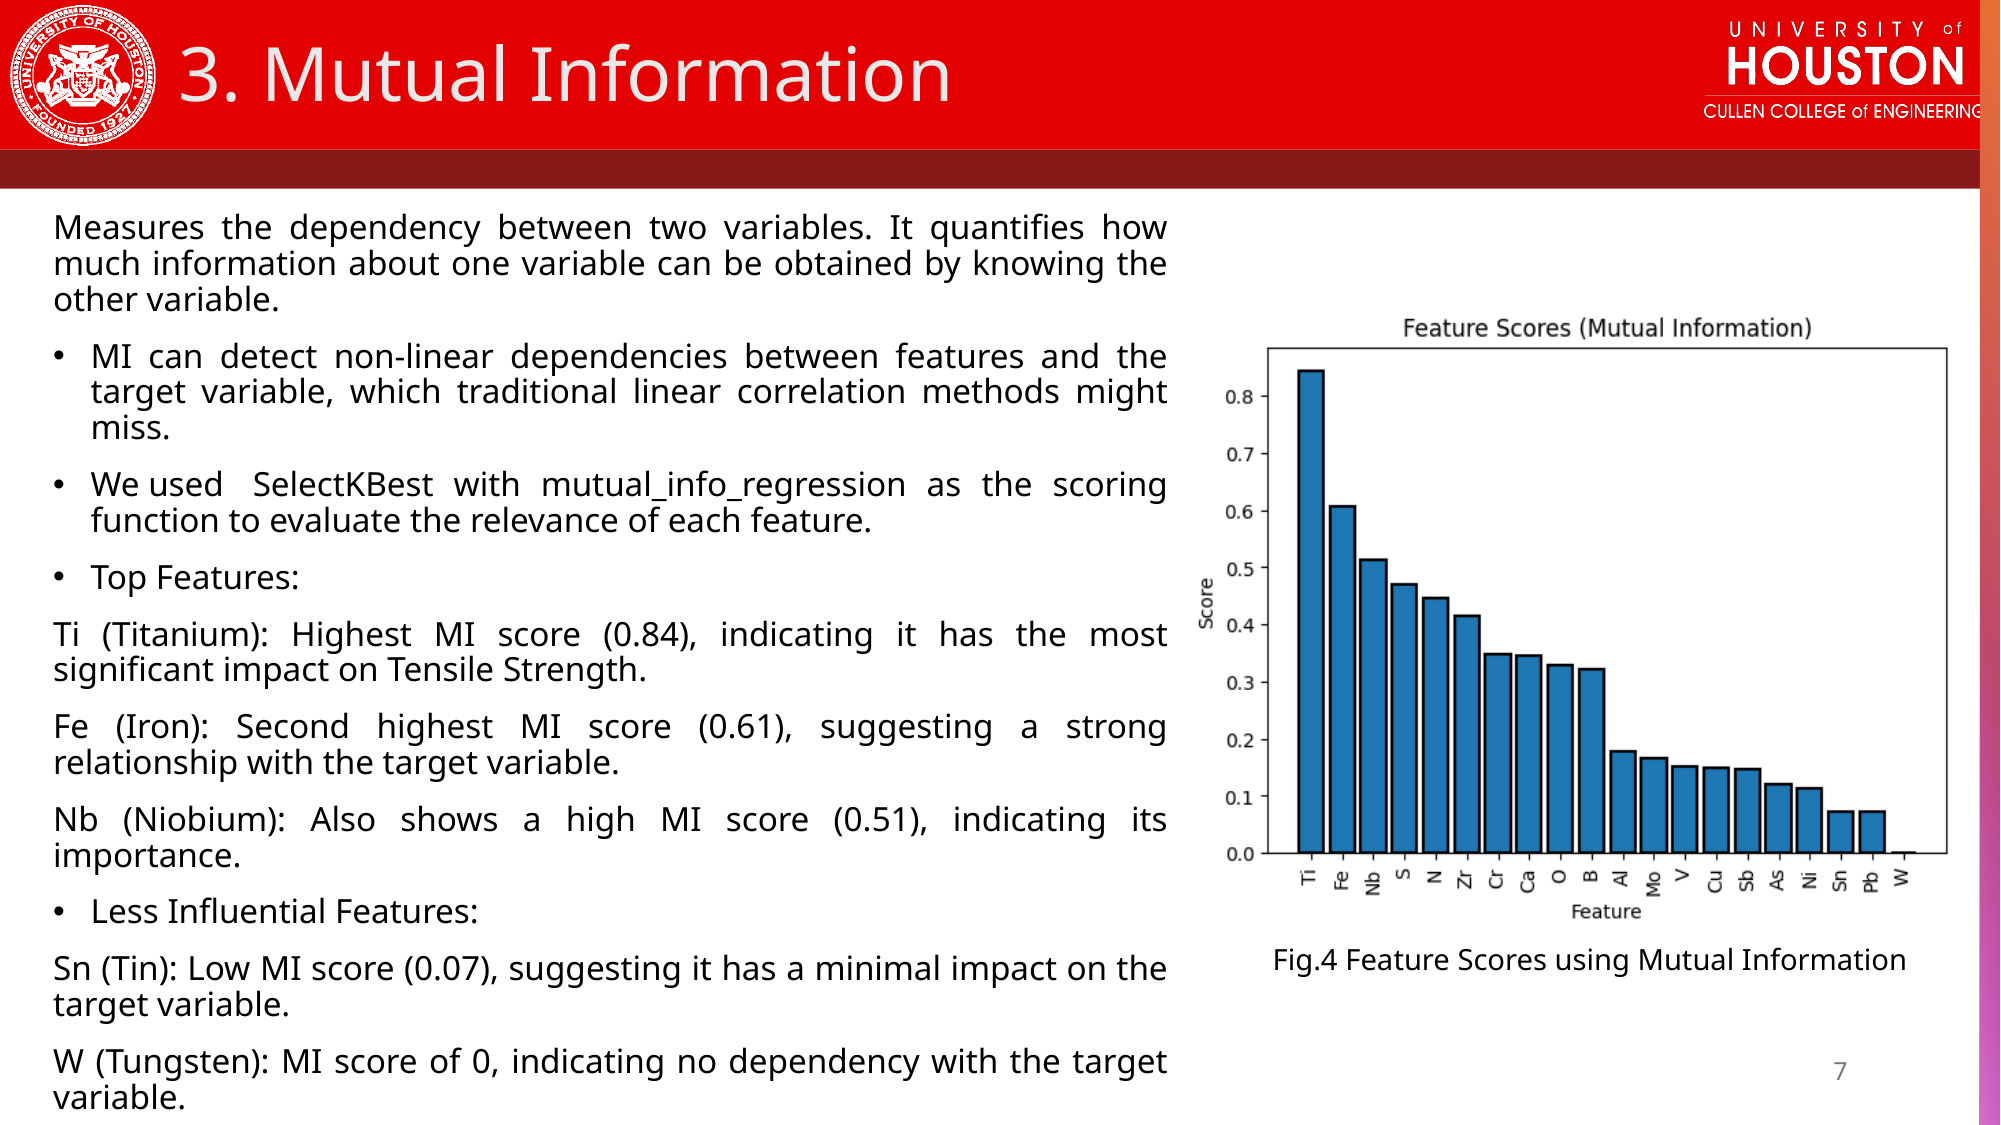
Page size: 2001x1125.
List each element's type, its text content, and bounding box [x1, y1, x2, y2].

text_box Fig.4 Feature Scores using Mutual Information [1199, 934, 1962, 985]
picture [1704, 21, 1979, 118]
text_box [1979, 0, 2000, 1125]
slide_number 7 [1412, 1042, 1863, 1103]
picture [1183, 303, 1960, 935]
list Measures the dependency between two variables. It quantifies how much information about one variable can be obtained by knowing the other variable. MI can detect non-linear dependencies between features and the target variable, which traditional linear correlation methods might miss. We used SelectKBest with mutual_info_regression as the scoring function to evaluate the relevance of each feature. Top Features: Ti (Titanium): Highest MI score (0.84), indicating it has the most significant impact on Tensile Strength. Fe (Iron): Second highest MI score (0.61), suggesting a strong relationship with the target variable. Nb (Niobium): Also shows a high MI score (0.51), indicating its importance. Less Influential Features: Sn (Tin): Low MI score (0.07), suggesting it has a minimal impact on the target variable. W (Tungsten): MI score of 0, indicating no dependency with the target variable. [38, 203, 1185, 1084]
text_box 3. Mutual Information [164, 13, 1689, 141]
